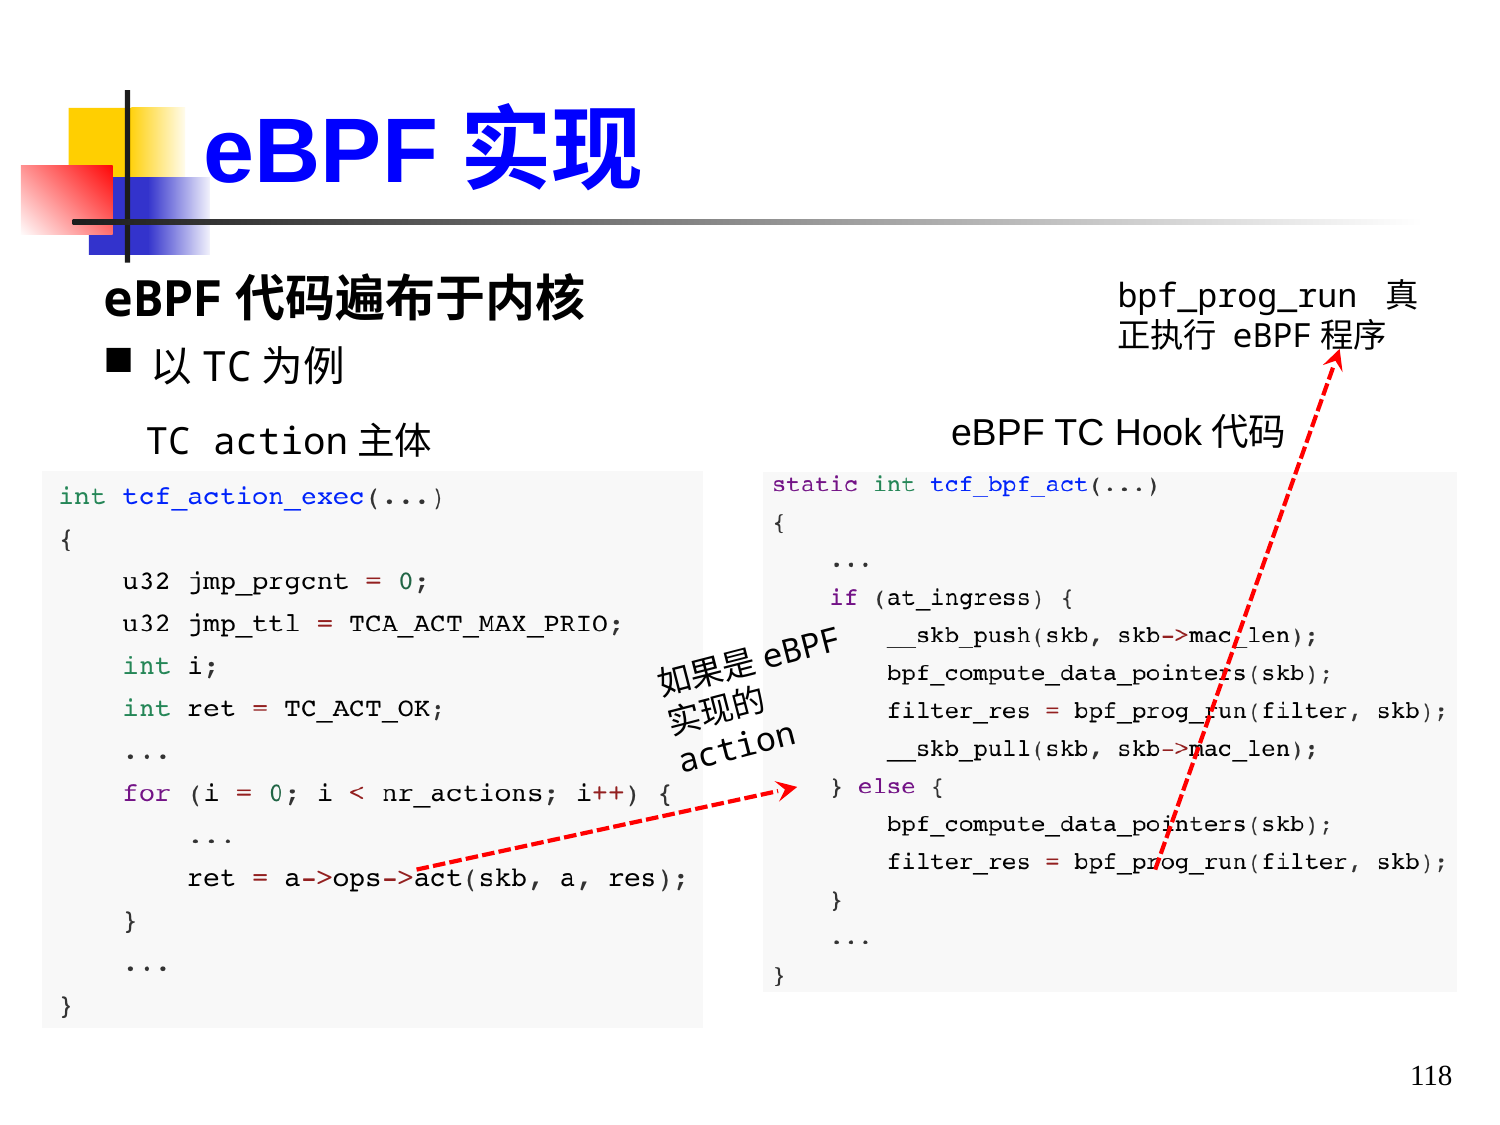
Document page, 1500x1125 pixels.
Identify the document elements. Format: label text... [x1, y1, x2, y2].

picture [41, 471, 703, 1028]
text_box eBPF代码遍布于内核 [88, 259, 727, 332]
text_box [1154, 348, 1340, 870]
picture [763, 472, 1457, 992]
text_box TC action主体 [130, 409, 502, 469]
text_box eBPF TC Hook代码 [936, 400, 1149, 461]
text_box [416, 786, 798, 870]
text_box eBPF实现 [188, 35, 1468, 208]
text_box 以TC为例 [88, 332, 998, 398]
text_box bpf_prog_run 真正执行 eBPF程序 [1102, 266, 1457, 362]
text_box 如果是eBPF实现的action [707, 629, 758, 782]
slide_number 118 [1155, 1024, 1468, 1100]
